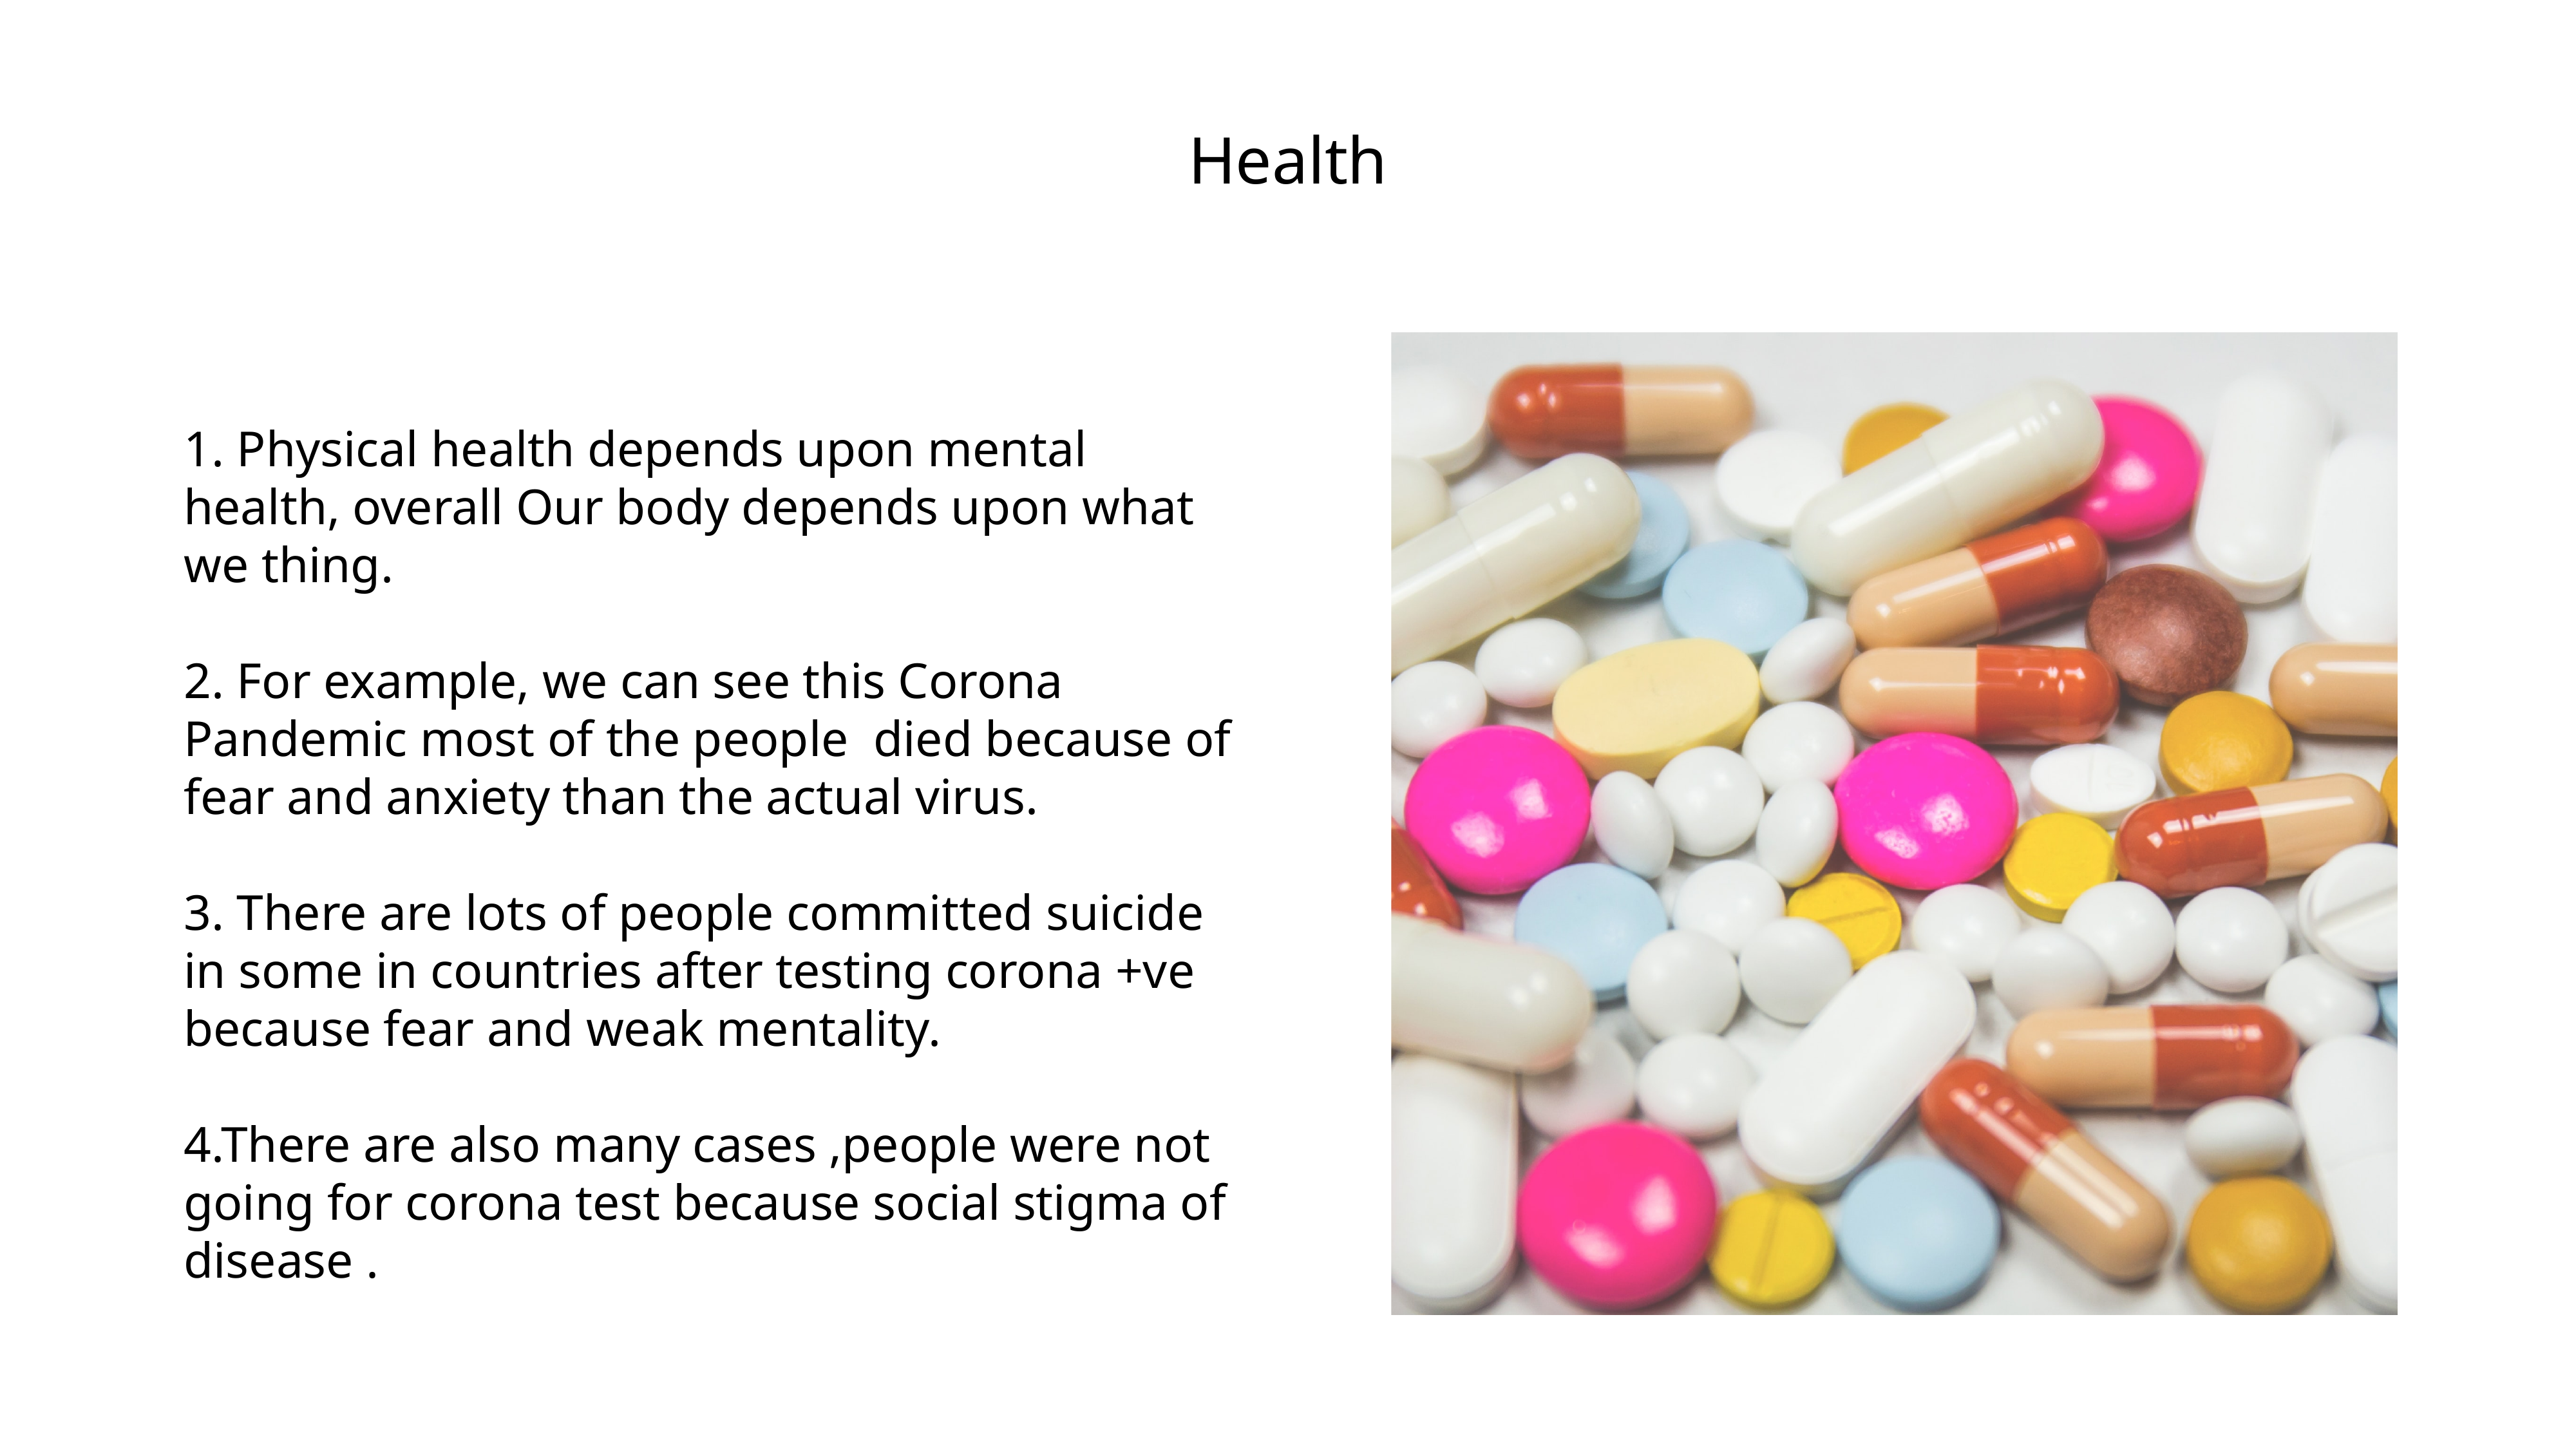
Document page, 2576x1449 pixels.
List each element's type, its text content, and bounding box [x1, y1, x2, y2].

title Health [178, 37, 2398, 279]
list 1. Physical health depends upon mental health, overall Our body depends upon what we thing. 2. For example, we can see this Corona Pandemic most of the people died because of fear and anxiety than the actual virus. 3. There are lots of people committed suicide in some in countries after testing corona +ve because fear and weak mentality. 4.There are also many cases ,people were not going for corona test because social stigma of disease . [178, 332, 1259, 1316]
picture [1391, 332, 2398, 1315]
